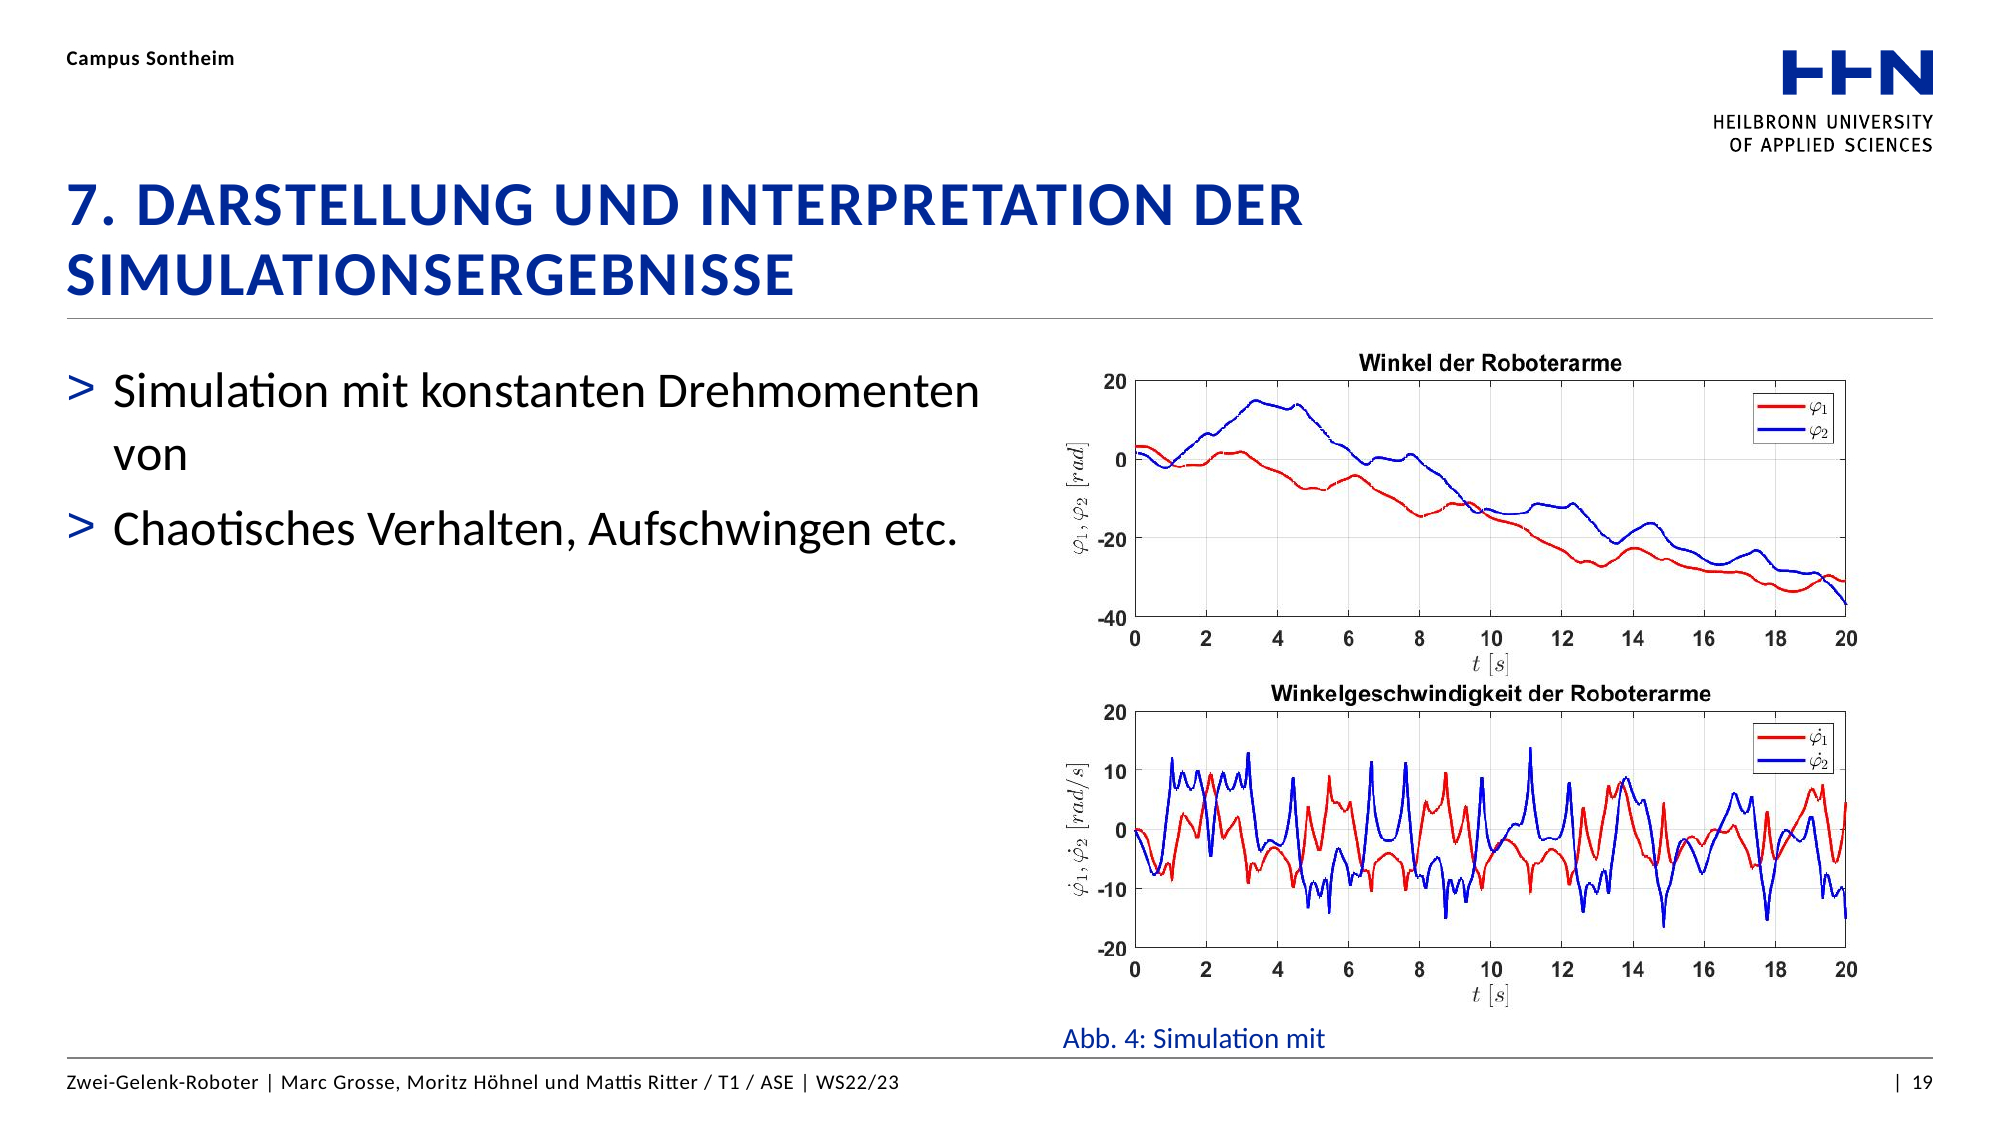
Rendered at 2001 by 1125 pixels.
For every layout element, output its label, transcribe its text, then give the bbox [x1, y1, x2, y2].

slide_number Campus Sontheim [66, 45, 1277, 81]
slide_number | 19 [1621, 1068, 1933, 1105]
footer Zwei-Gelenk-Roboter | Marc Grosse, Moritz Höhnel und Mattis Ritter / T1 / ASE | WS22/23 [66, 1068, 1277, 1105]
title 7. Darstellung und Interpretation der Simulationsergebnisse [66, 169, 1933, 311]
picture [1015, 327, 1933, 1025]
